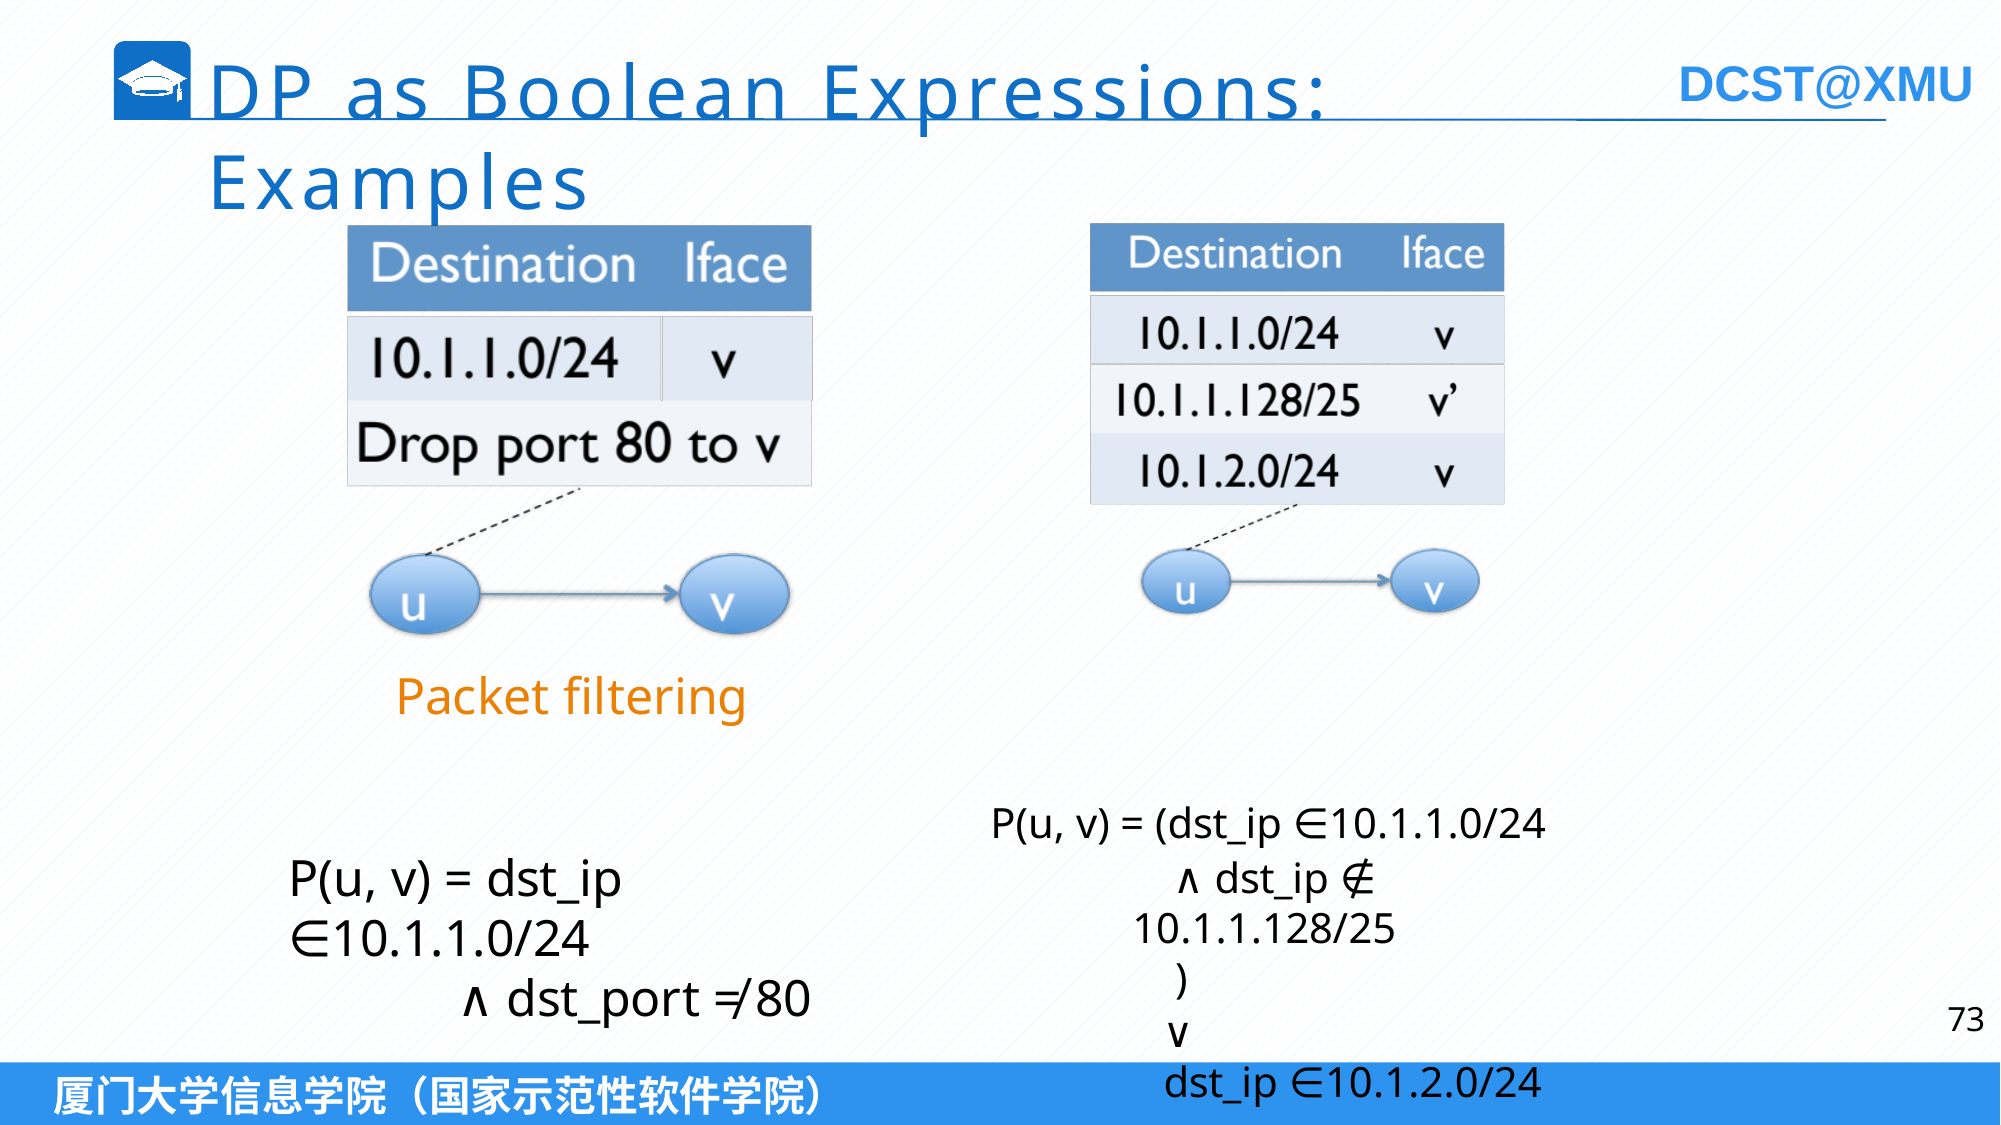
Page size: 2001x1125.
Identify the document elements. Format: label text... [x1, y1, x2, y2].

text_box Packet filtering [284, 664, 894, 725]
picture [1036, 209, 1622, 642]
list DP as Boolean Expressions: Examples [192, 36, 1687, 210]
text_box P(u, v) = dst_ip ∈10.1.1.0/24 ∧ dst_port ≠ 80 [286, 846, 896, 1027]
text_box P(u, v) = (dst_ip ∈10.1.1.0/24 ∧ dst_ip ∉ 10.1.1.128/25 ) ∨ dst_ip ∈10.1.2.0/24 [970, 796, 1622, 1107]
picture [311, 209, 971, 667]
text_box 73 [1884, 990, 2000, 1066]
